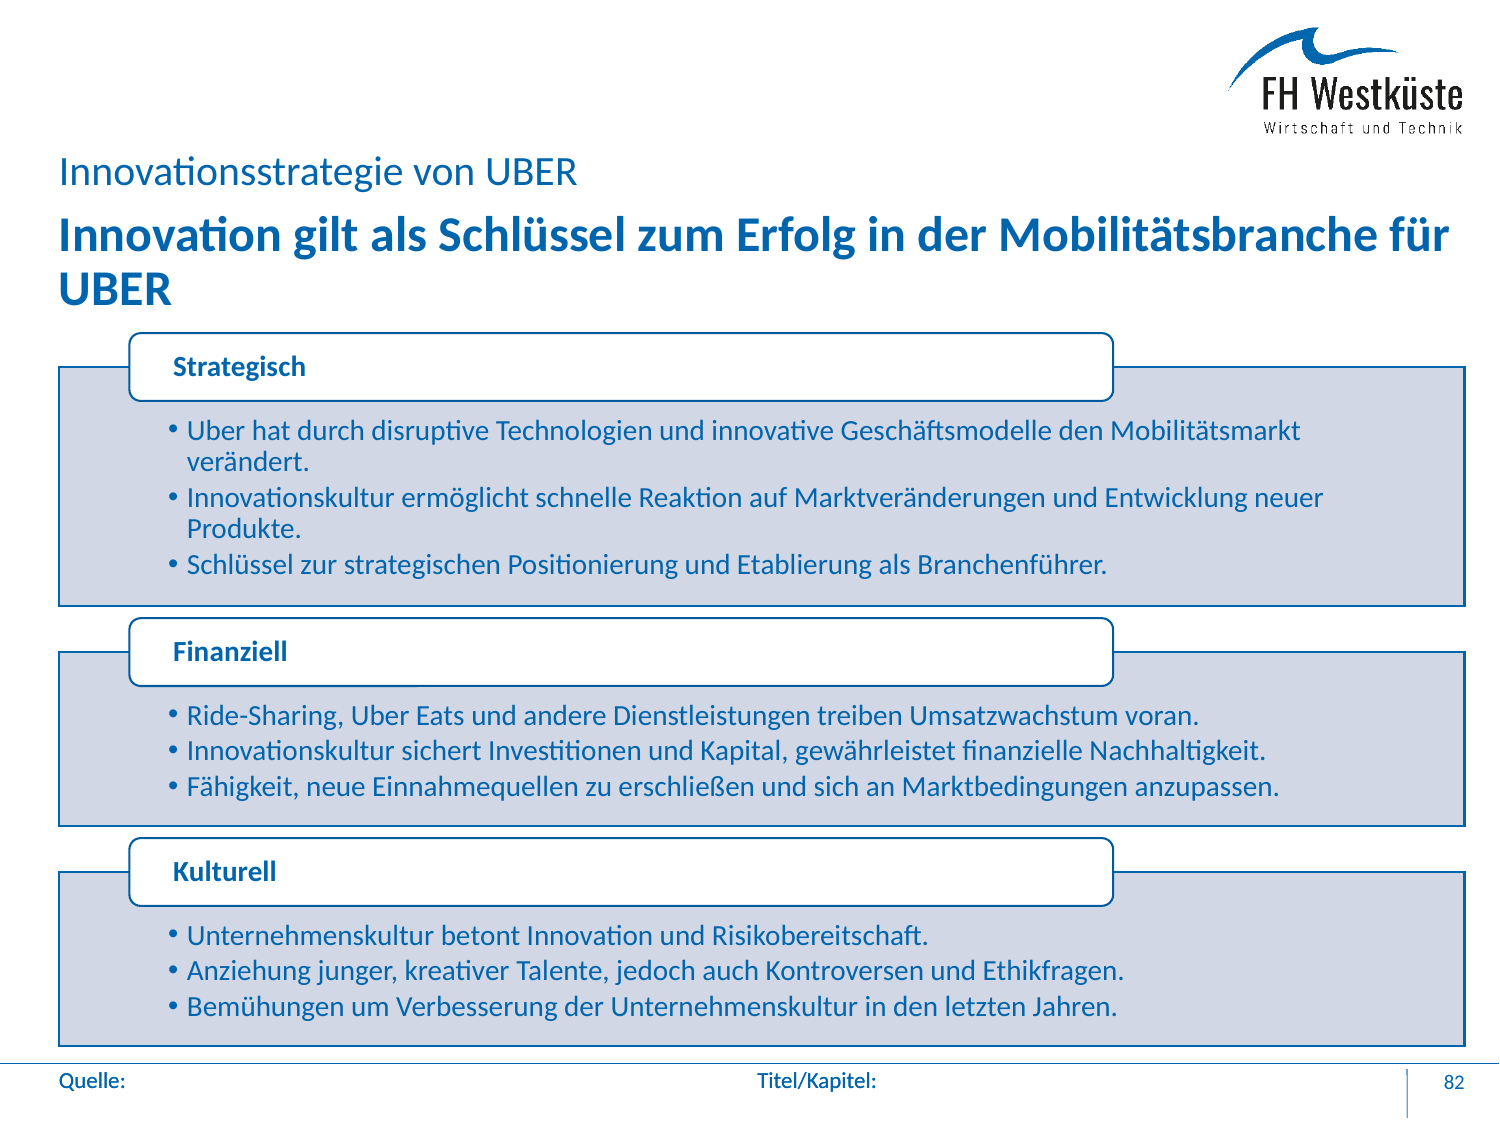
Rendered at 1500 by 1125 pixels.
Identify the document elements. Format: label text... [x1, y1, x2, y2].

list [59, 326, 1465, 1053]
list Innovationsstrategie von UBER [59, 149, 1465, 197]
title Innovation gilt als Schlüssel zum Erfolg in der Mobilitätsbranche für UBER [59, 208, 1465, 315]
picture [1219, 19, 1474, 147]
slide_number 82 [1414, 1069, 1465, 1099]
